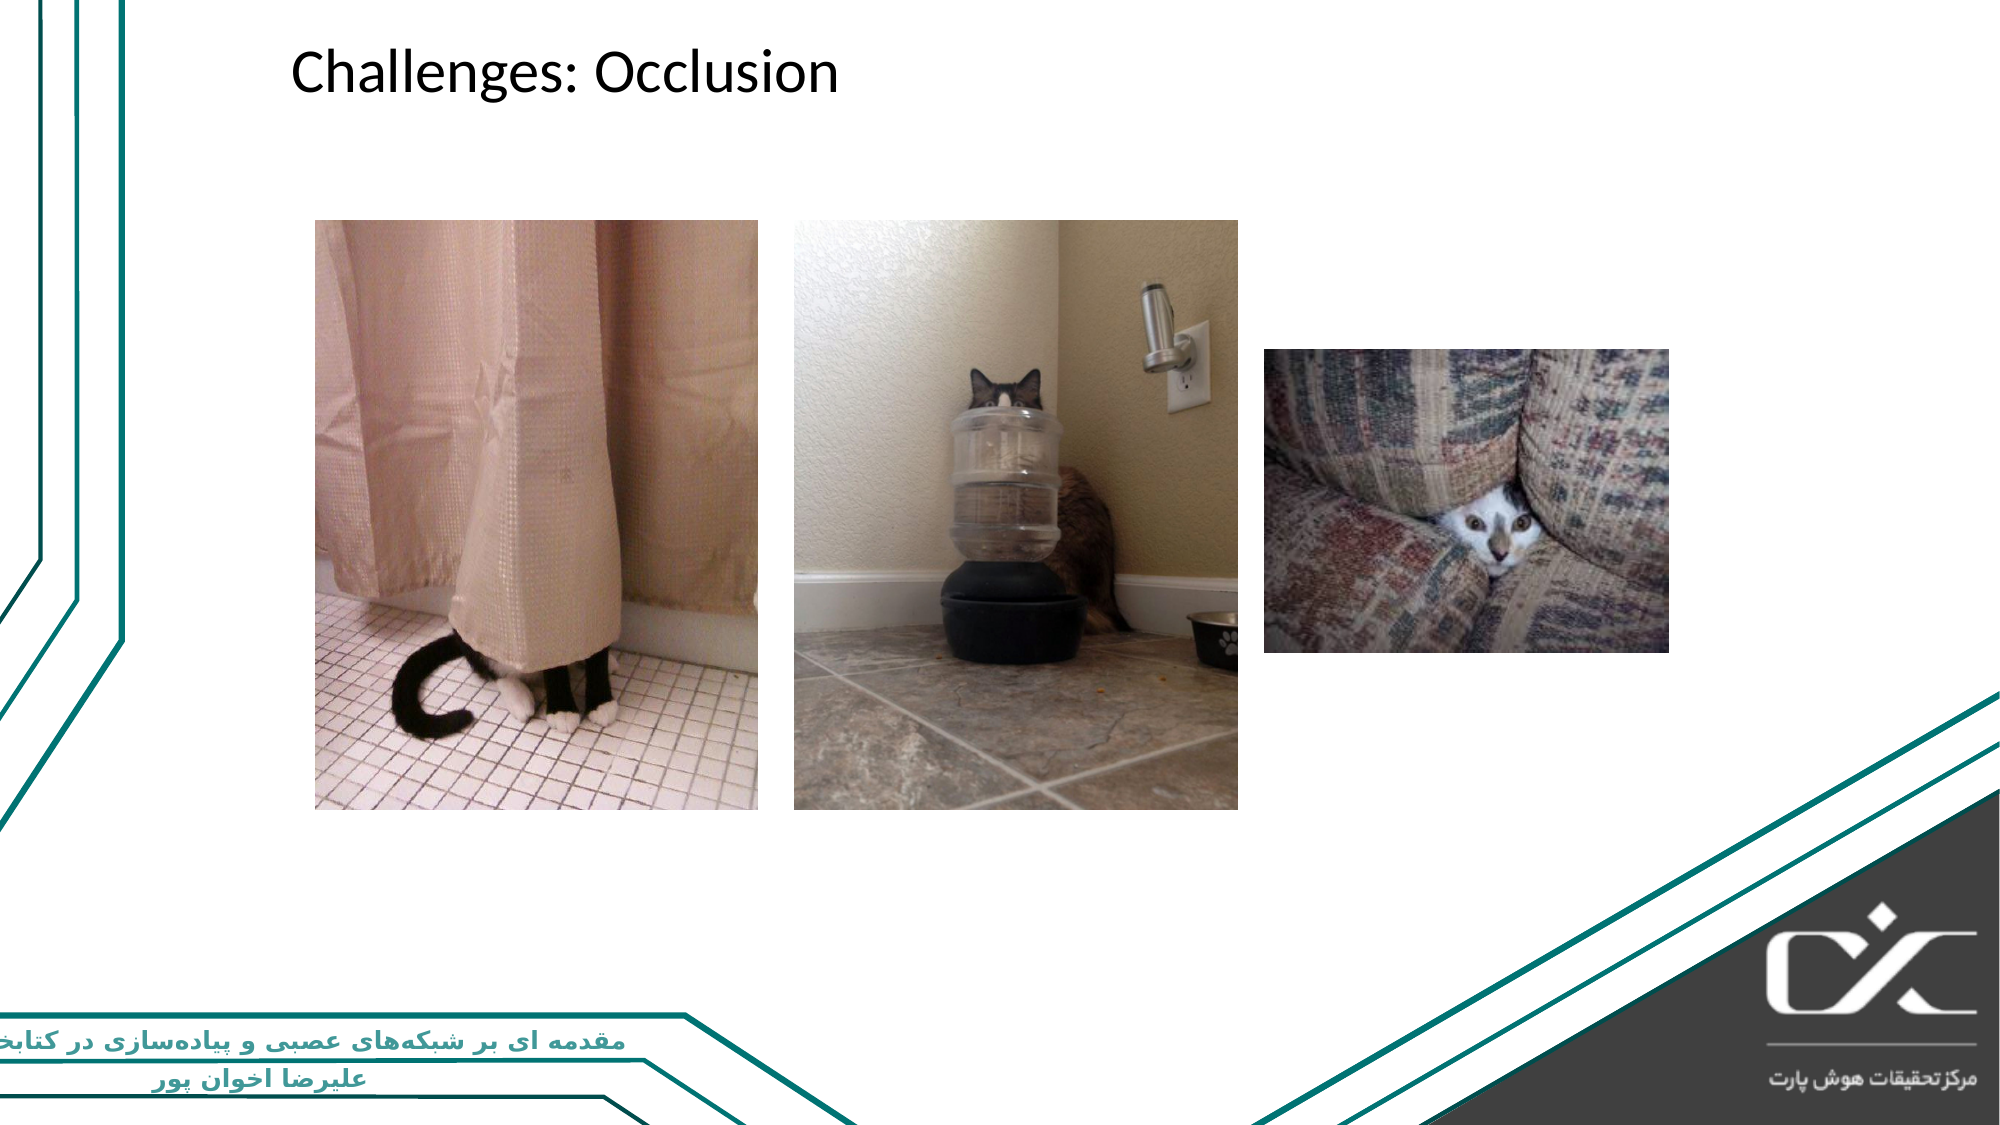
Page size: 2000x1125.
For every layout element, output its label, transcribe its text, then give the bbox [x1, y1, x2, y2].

text_box Challenges: Occlusion [275, 15, 1367, 146]
picture [1668, 874, 1682, 882]
picture [794, 219, 1238, 810]
picture [315, 219, 758, 810]
picture [1668, 874, 1850, 980]
picture [1668, 874, 1768, 932]
picture [1263, 349, 1670, 653]
picture [1668, 874, 2000, 1121]
